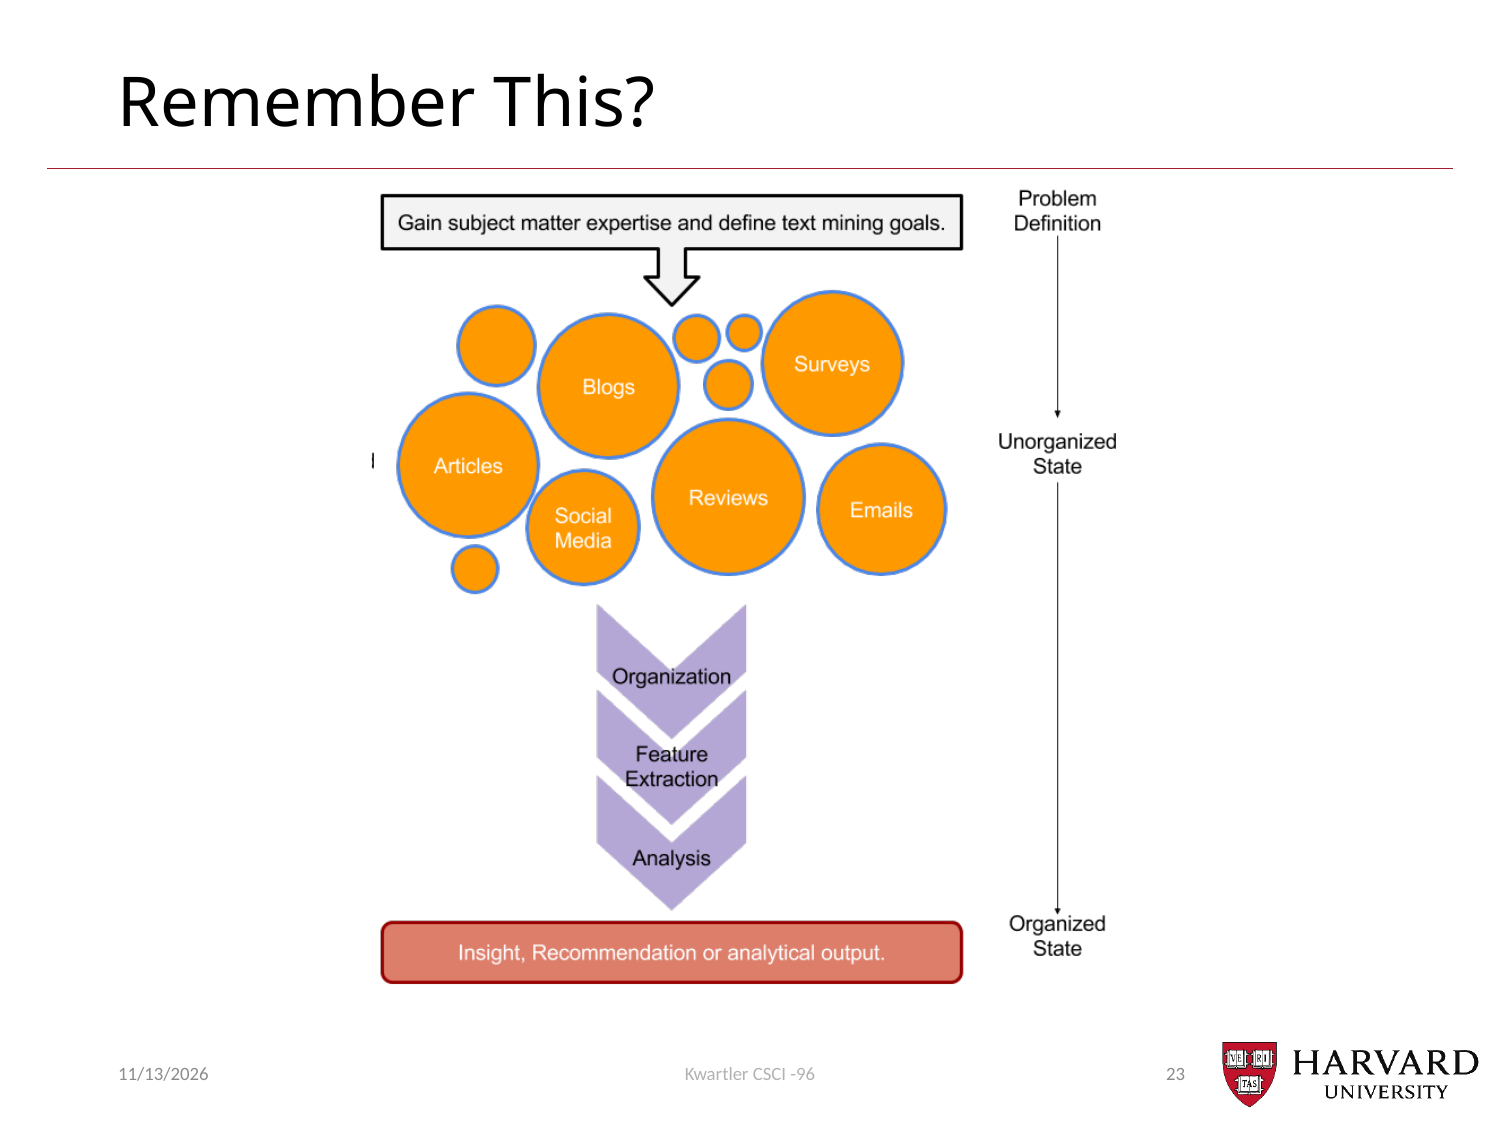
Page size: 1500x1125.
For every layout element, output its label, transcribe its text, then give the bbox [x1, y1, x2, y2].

picture [1200, 1024, 1500, 1125]
slide_number 23 [1059, 1042, 1200, 1103]
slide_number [103, 1042, 441, 1103]
footer Kwartler CSCI -96 [496, 1042, 1004, 1103]
picture [371, 148, 1122, 1028]
title Remember This? [103, 59, 1397, 157]
